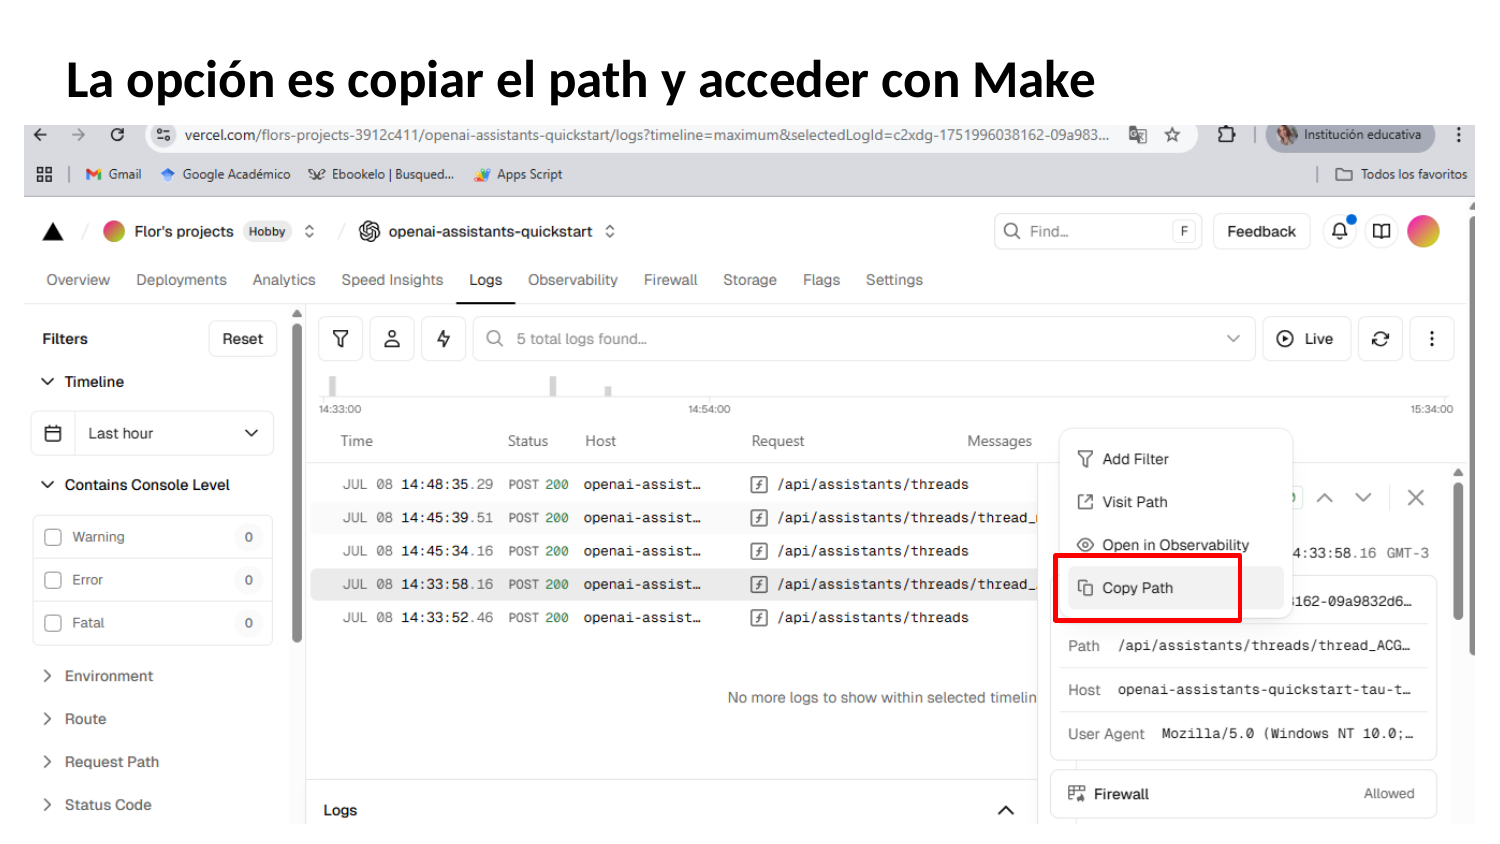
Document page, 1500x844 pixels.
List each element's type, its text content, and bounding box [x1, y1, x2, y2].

title La opción es copiar el path y acceder con Make [51, 29, 1449, 123]
picture [24, 124, 1476, 824]
